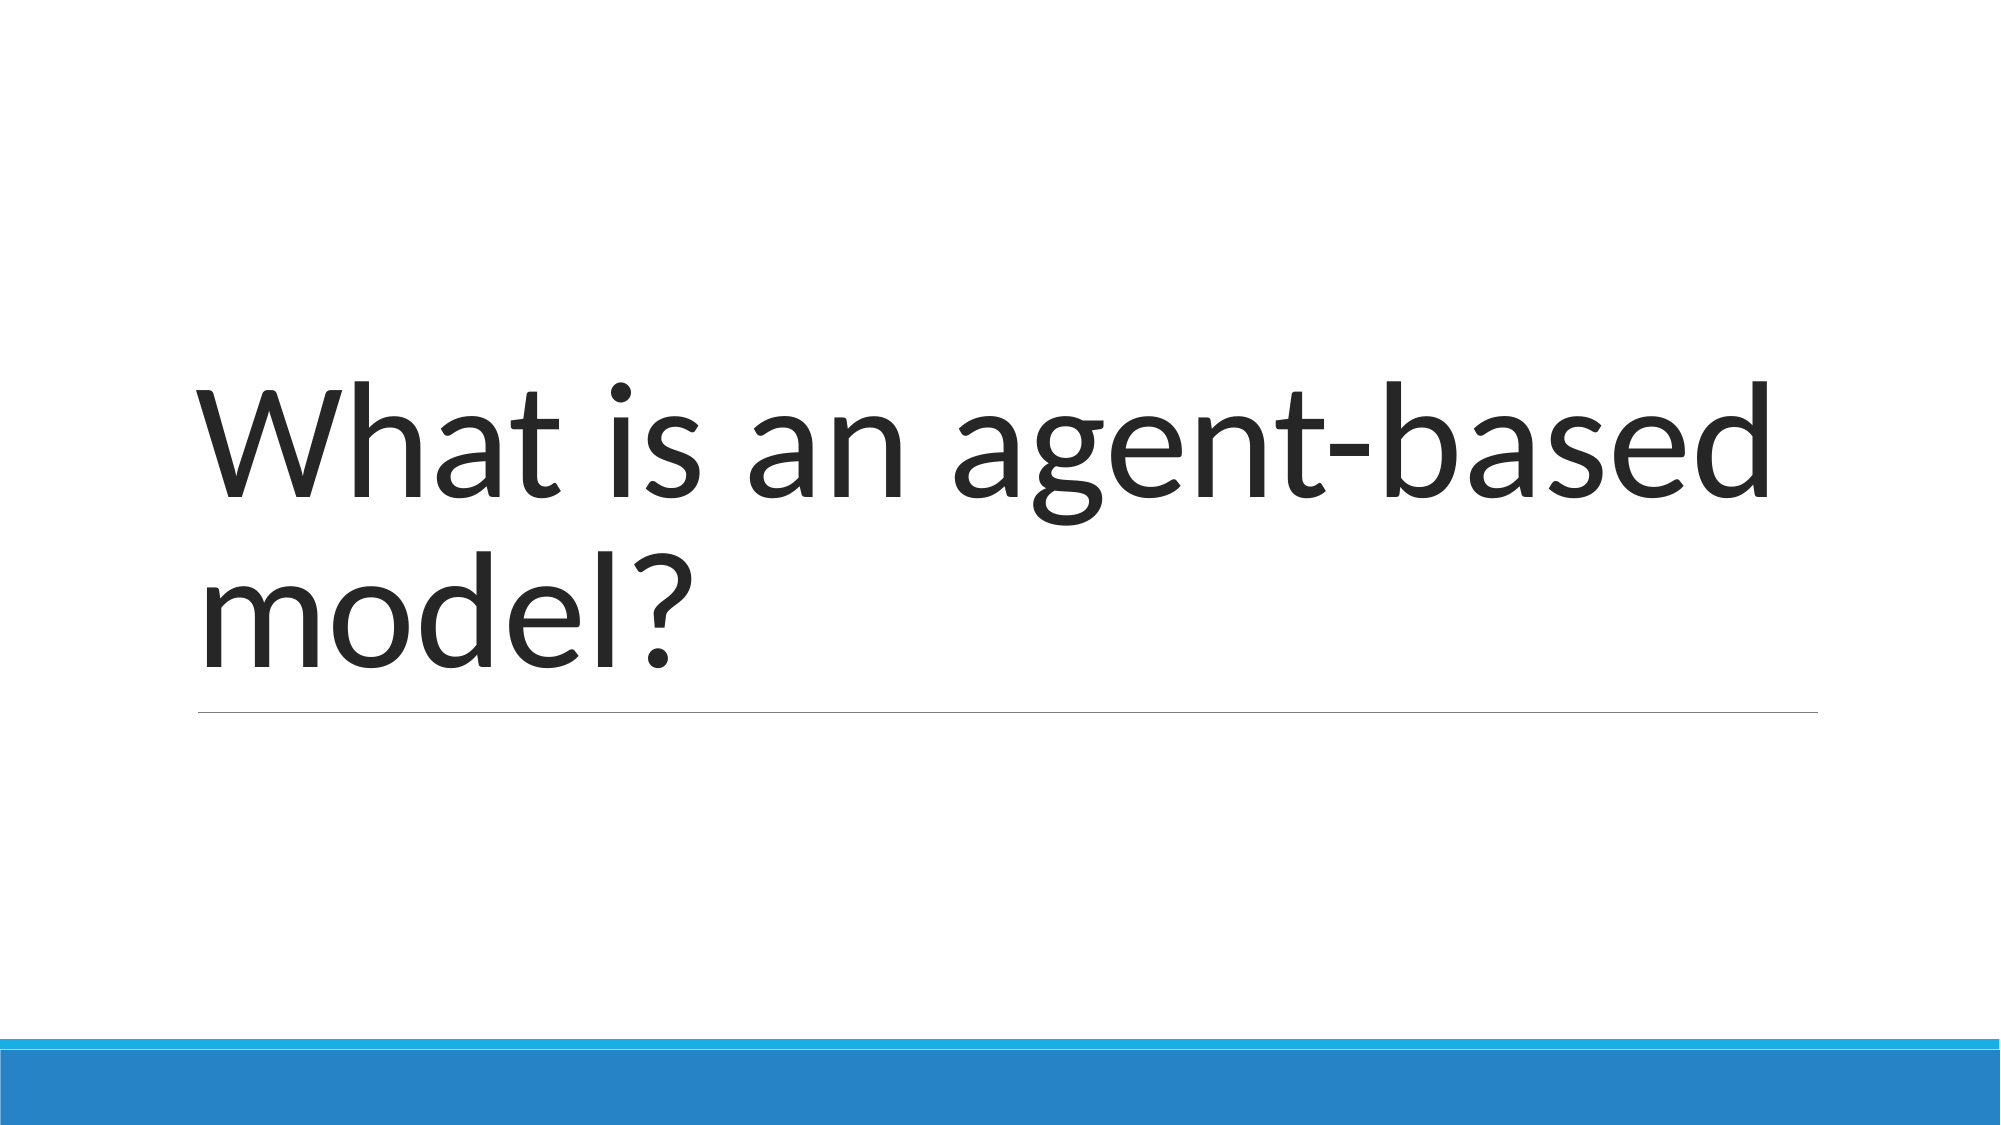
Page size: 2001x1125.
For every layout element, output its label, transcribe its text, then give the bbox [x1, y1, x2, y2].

title What is an agent-based model? [180, 124, 1830, 710]
